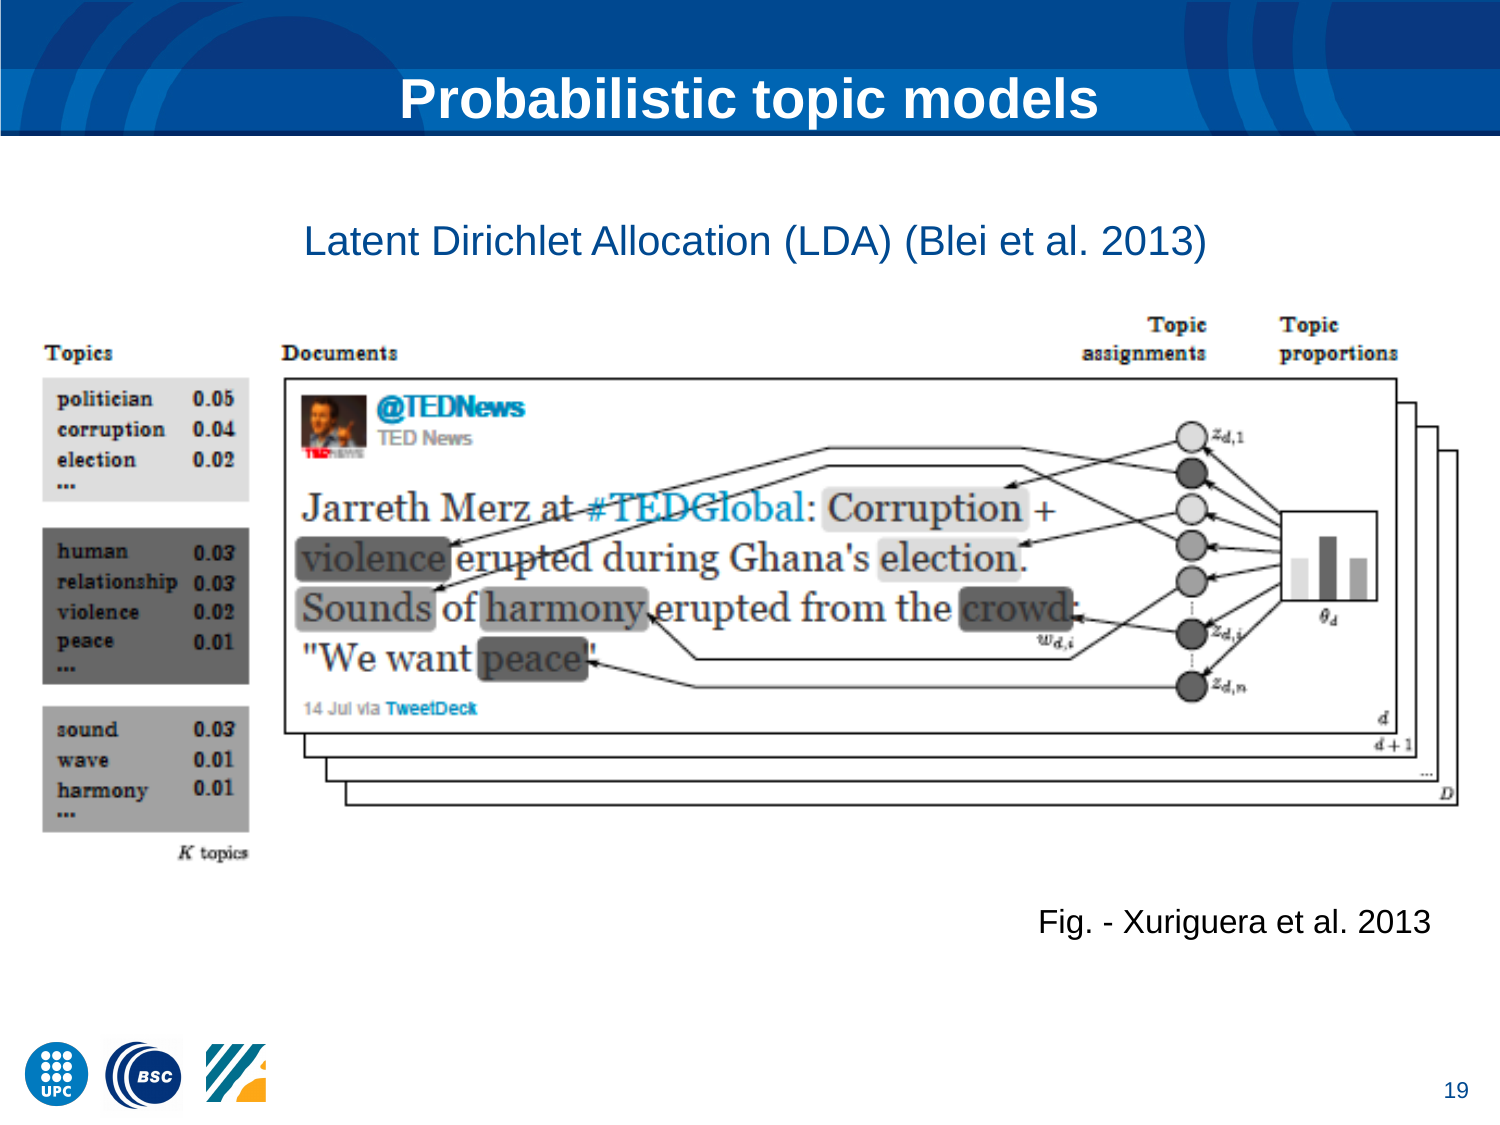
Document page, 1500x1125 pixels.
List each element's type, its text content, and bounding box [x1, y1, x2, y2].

picture [100, 1034, 183, 1118]
picture [0, 0, 1500, 136]
picture [222, 1044, 266, 1102]
picture [17, 195, 1483, 1000]
slide_number 19 [1411, 1042, 1484, 1111]
picture [206, 1044, 251, 1100]
picture [206, 1044, 231, 1075]
picture [17, 1034, 96, 1114]
title Probabilistic topic models [17, 7, 1483, 138]
